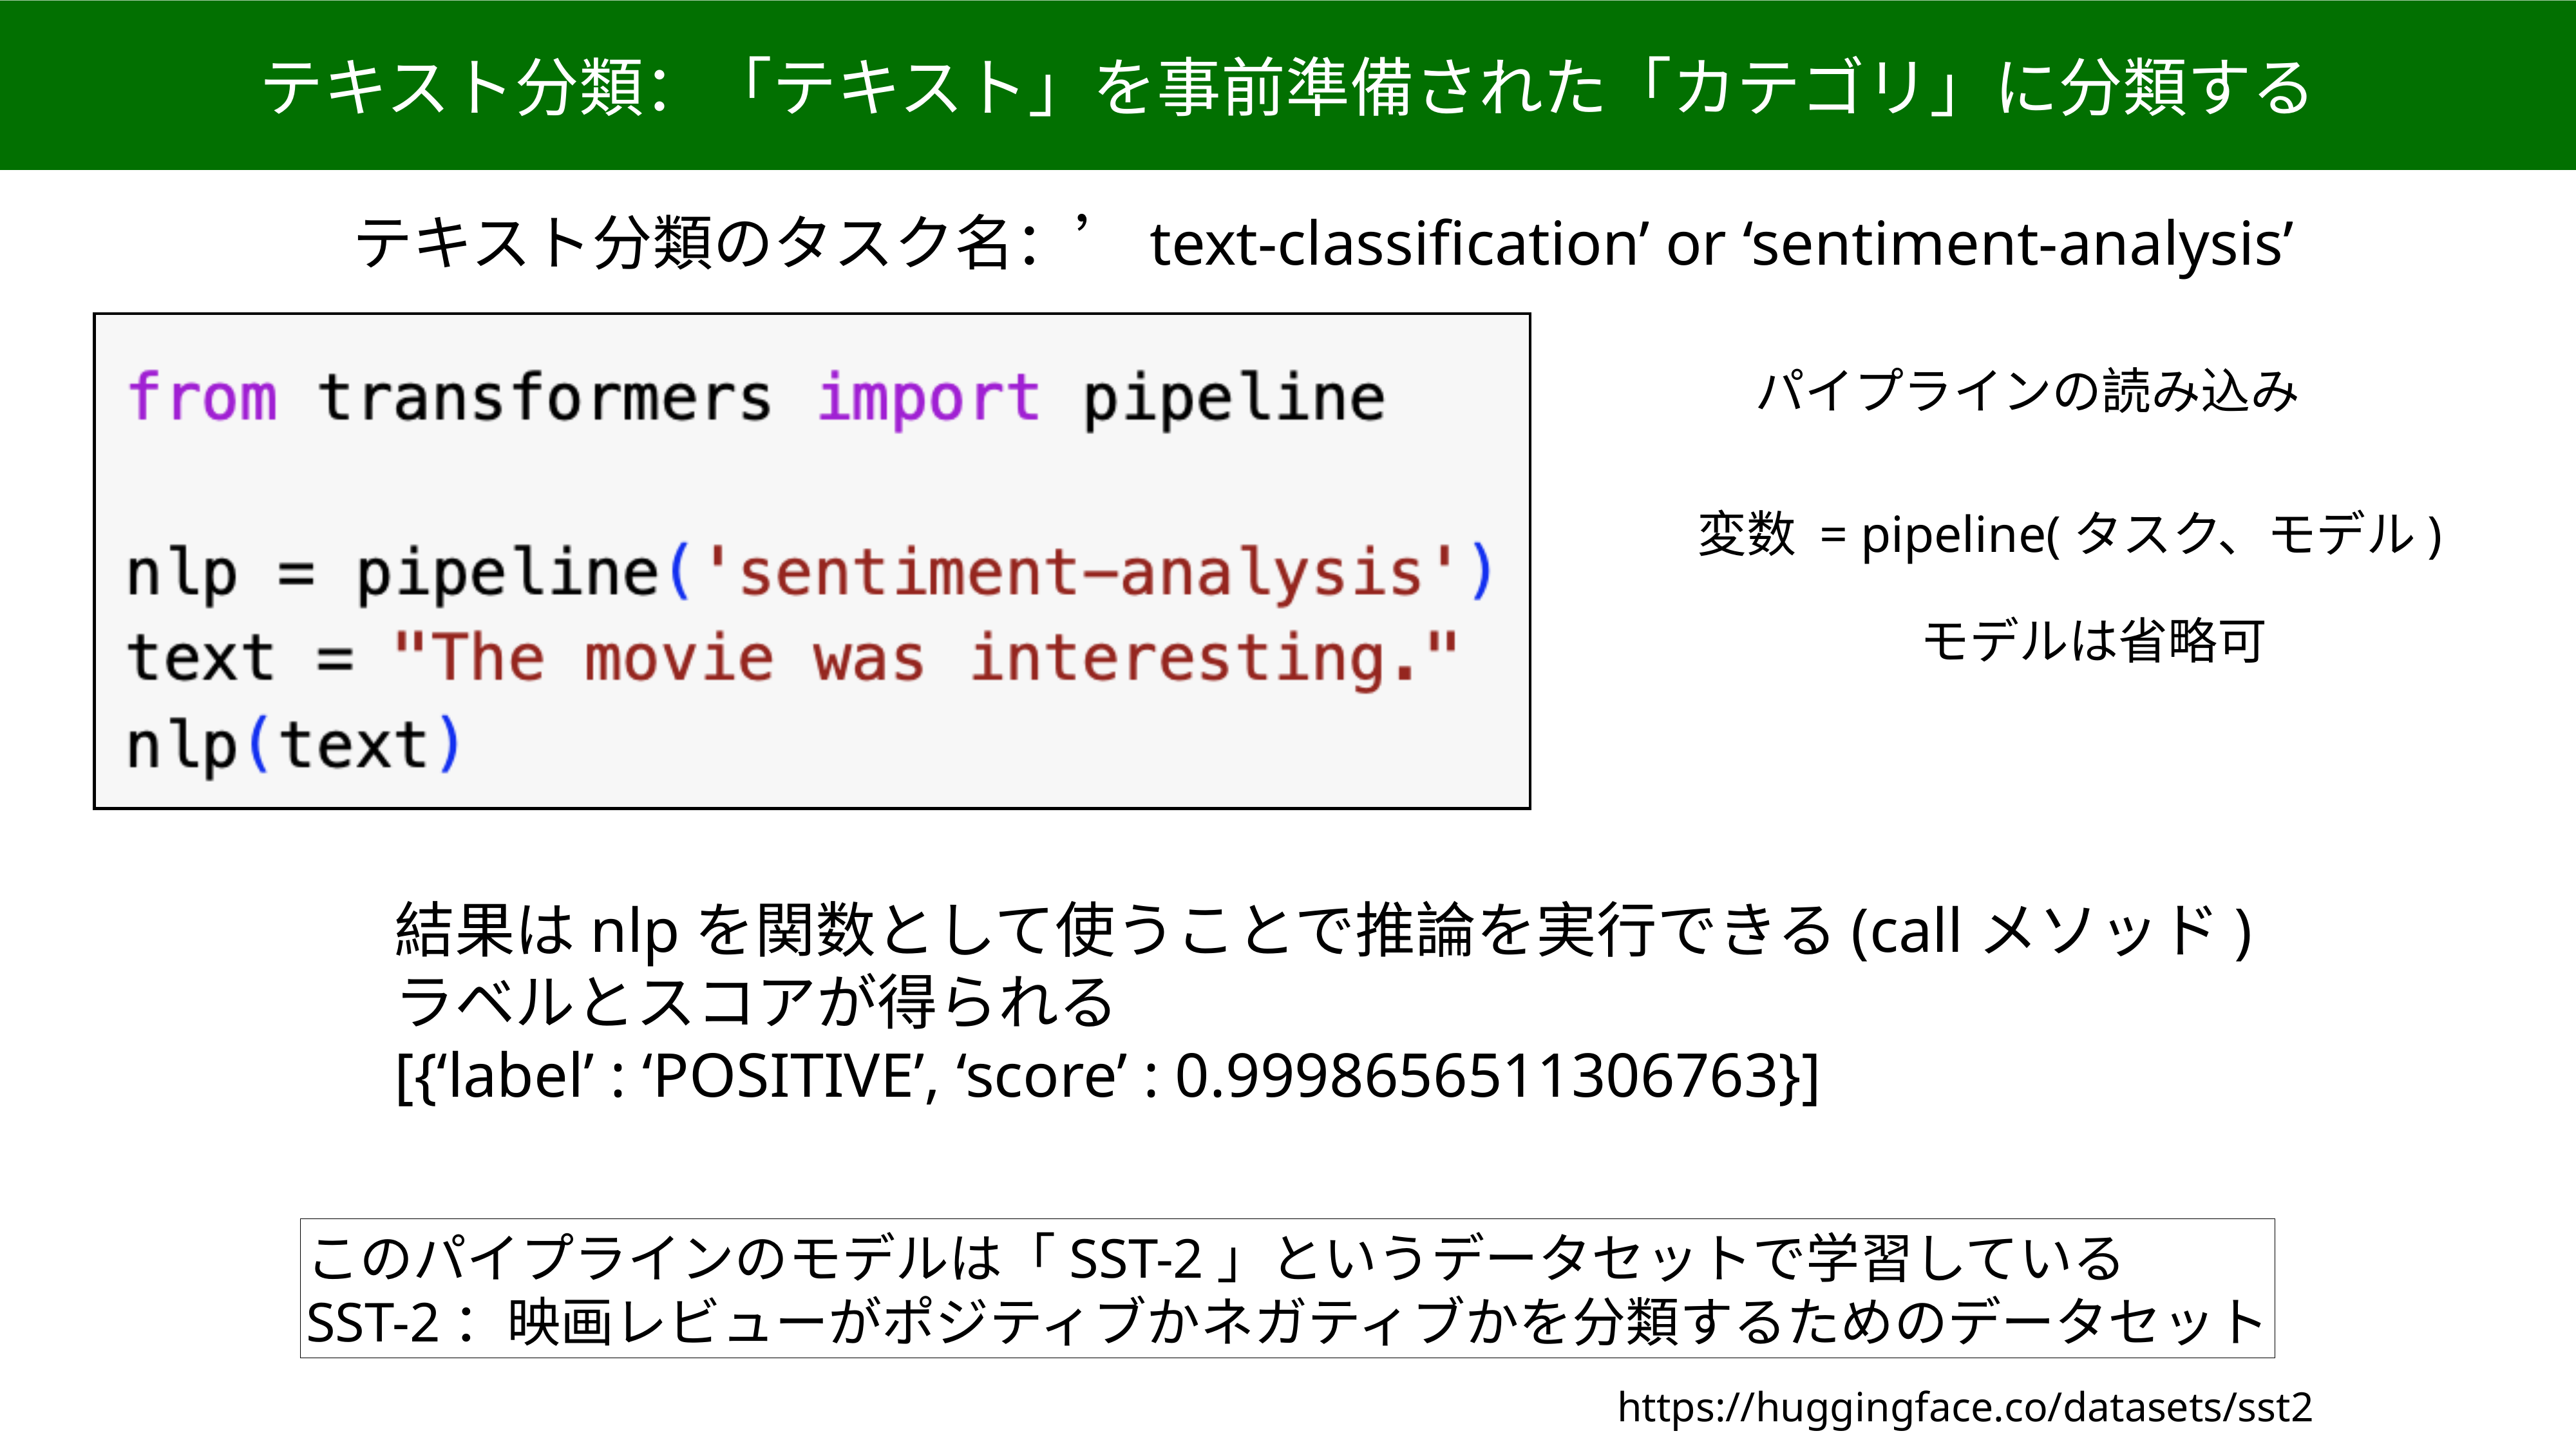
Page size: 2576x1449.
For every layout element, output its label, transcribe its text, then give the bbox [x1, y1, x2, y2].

text_box モデルは省略可 [1915, 603, 2273, 674]
picture [95, 314, 1529, 808]
text_box テキスト分類：「テキスト」を事前準備された「カテゴリ」に分類する [254, 41, 2322, 129]
text_box パイプラインの読み込み [1749, 354, 2306, 424]
text_box 結果はnlpを関数として使うことで推論を実行できる(callメソッド) ラベルとスコアが得られる [{‘label’ : ‘POSITIVE’, ‘score’ : 0.9998656511306763}] [388, 886, 2258, 1115]
text_box このパイプラインのモデルは「SST-2」というデータセットで学習している SST-2：映画レビューがポジティブかネガティブかを分類するためのデータセット [300, 1218, 2275, 1358]
text_box https://huggingface.co/datasets/sst2 [1611, 1376, 2320, 1435]
text_box [0, 0, 2576, 170]
text_box 変数 = pipeline(タスク、モデル) [1692, 497, 2448, 568]
text_box テキスト分類のタスク名：’text-classification’ or ‘sentiment-analysis’ [346, 199, 2300, 283]
